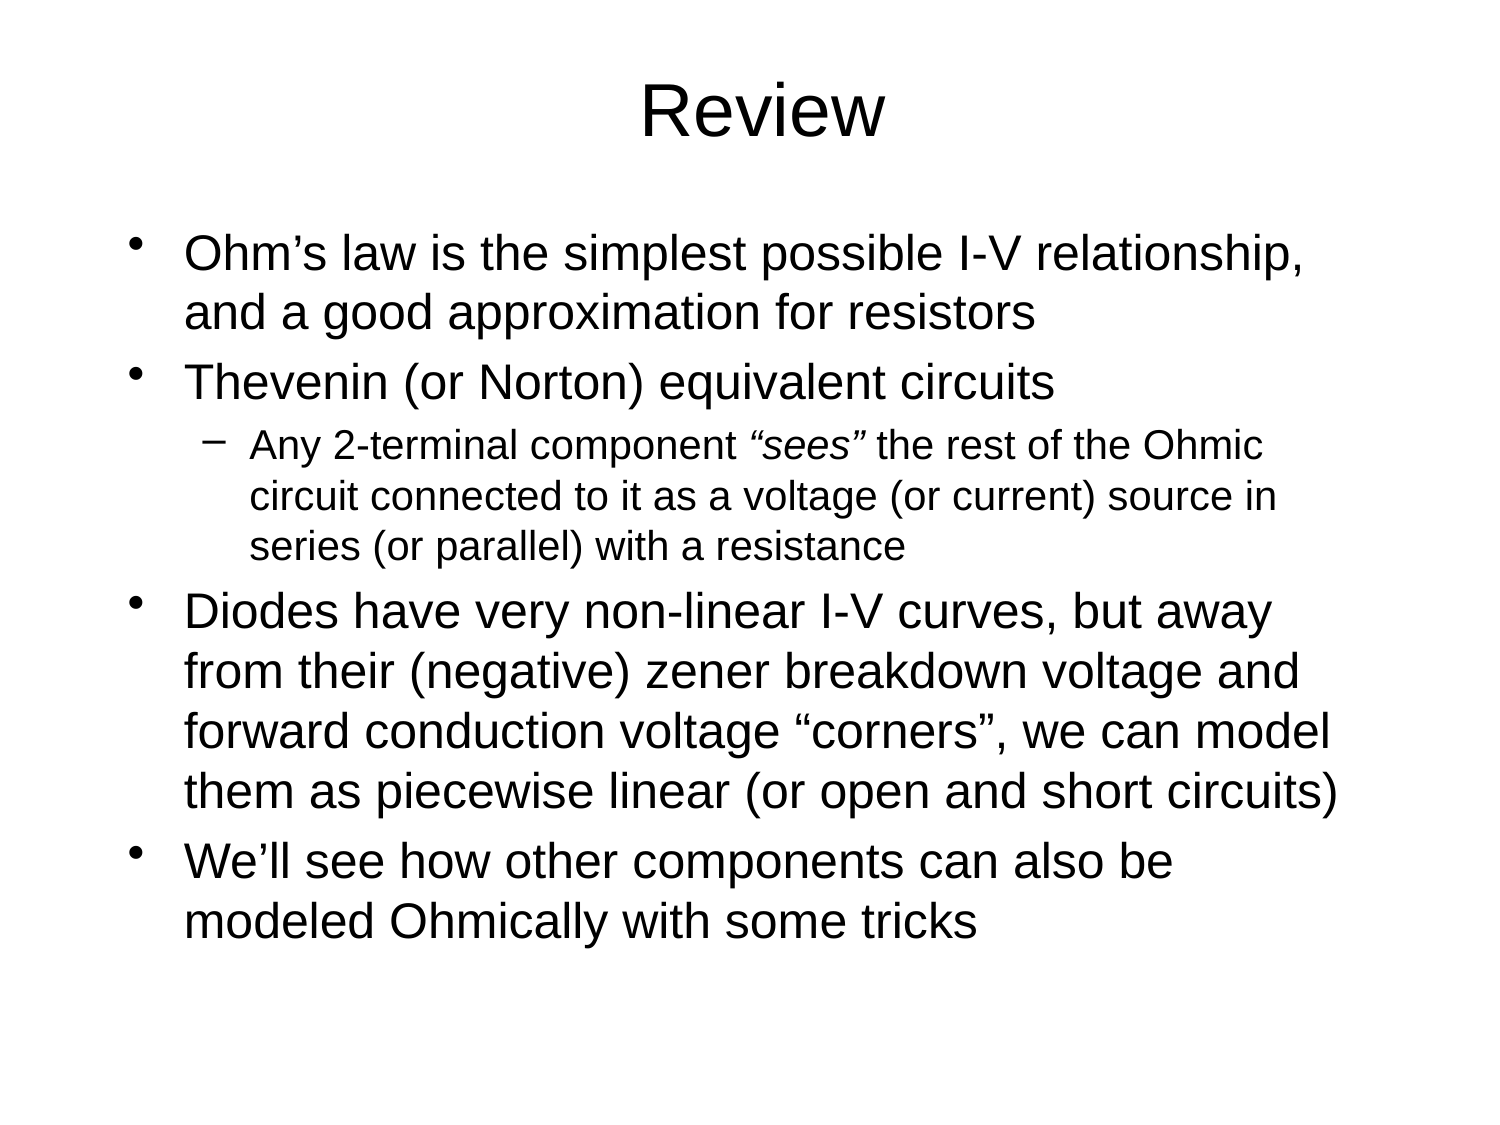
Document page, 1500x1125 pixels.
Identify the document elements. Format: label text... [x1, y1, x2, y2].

title Review [125, 12, 1400, 200]
list Ohm’s law is the simplest possible I-V relationship, and a good approximation for resistors Thevenin (or Norton) equivalent circuits Any 2-terminal component “sees” the rest of the Ohmic circuit connected to it as a voltage (or current) source in series (or parallel) with a resistance Diodes have very non-linear I-V curves, but away from their (negative) zener breakdown voltage and forward conduction voltage “corners”, we can model them as piecewise linear (or open and short circuits) We’ll see how other components can also be modeled Ohmically with some tricks [112, 212, 1388, 1000]
